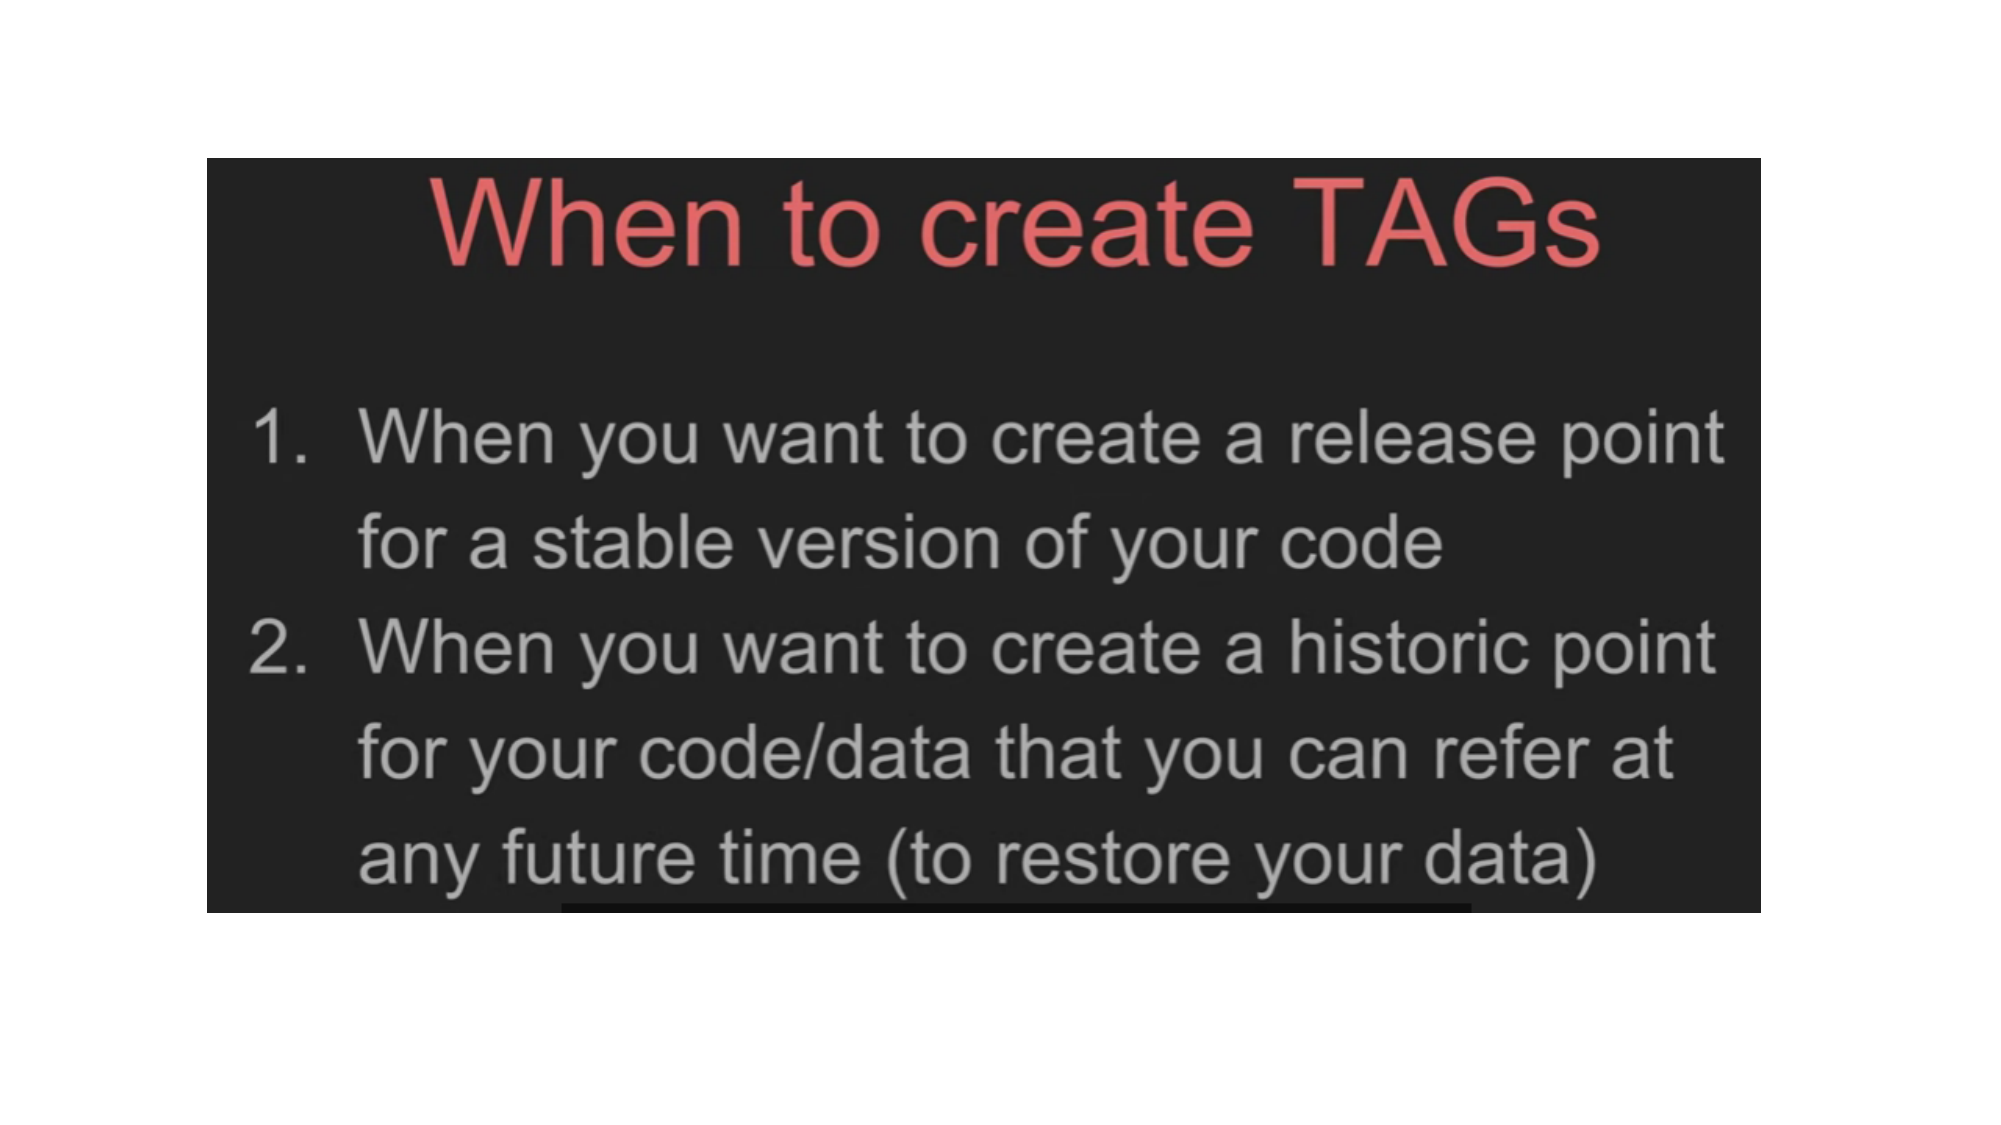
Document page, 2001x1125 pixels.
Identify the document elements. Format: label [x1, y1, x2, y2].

picture [207, 158, 1761, 914]
